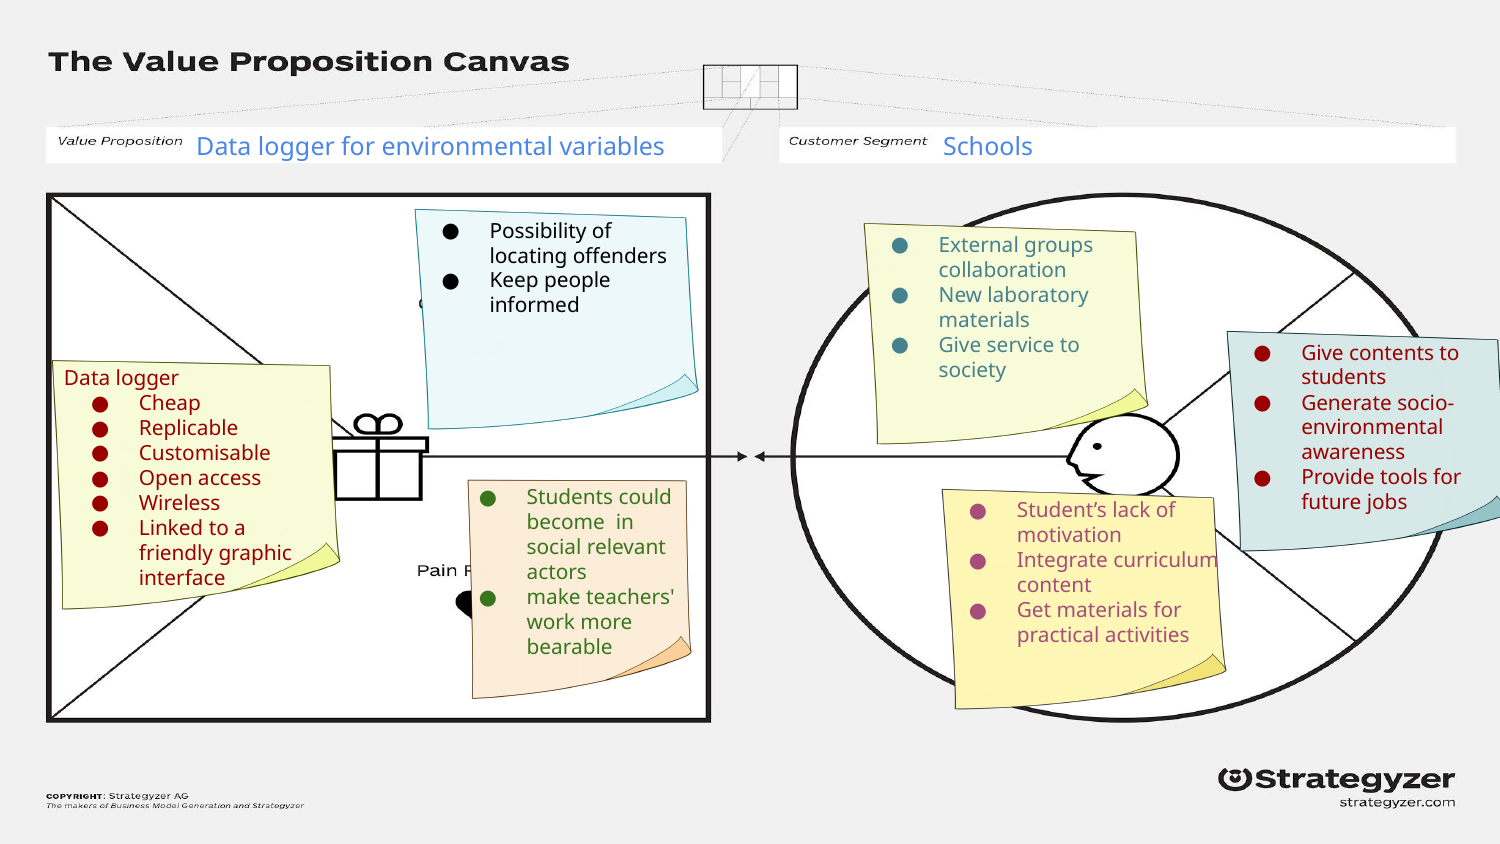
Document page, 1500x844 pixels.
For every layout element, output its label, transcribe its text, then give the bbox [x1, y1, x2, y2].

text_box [1190, 304, 1500, 585]
picture [0, 0, 1500, 844]
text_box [13, 326, 370, 647]
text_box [378, 182, 728, 463]
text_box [436, 472, 717, 730]
text_box Data logger for environmental variables [181, 115, 743, 197]
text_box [827, 196, 1177, 477]
text_box Schools [928, 115, 1444, 197]
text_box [905, 462, 1255, 743]
